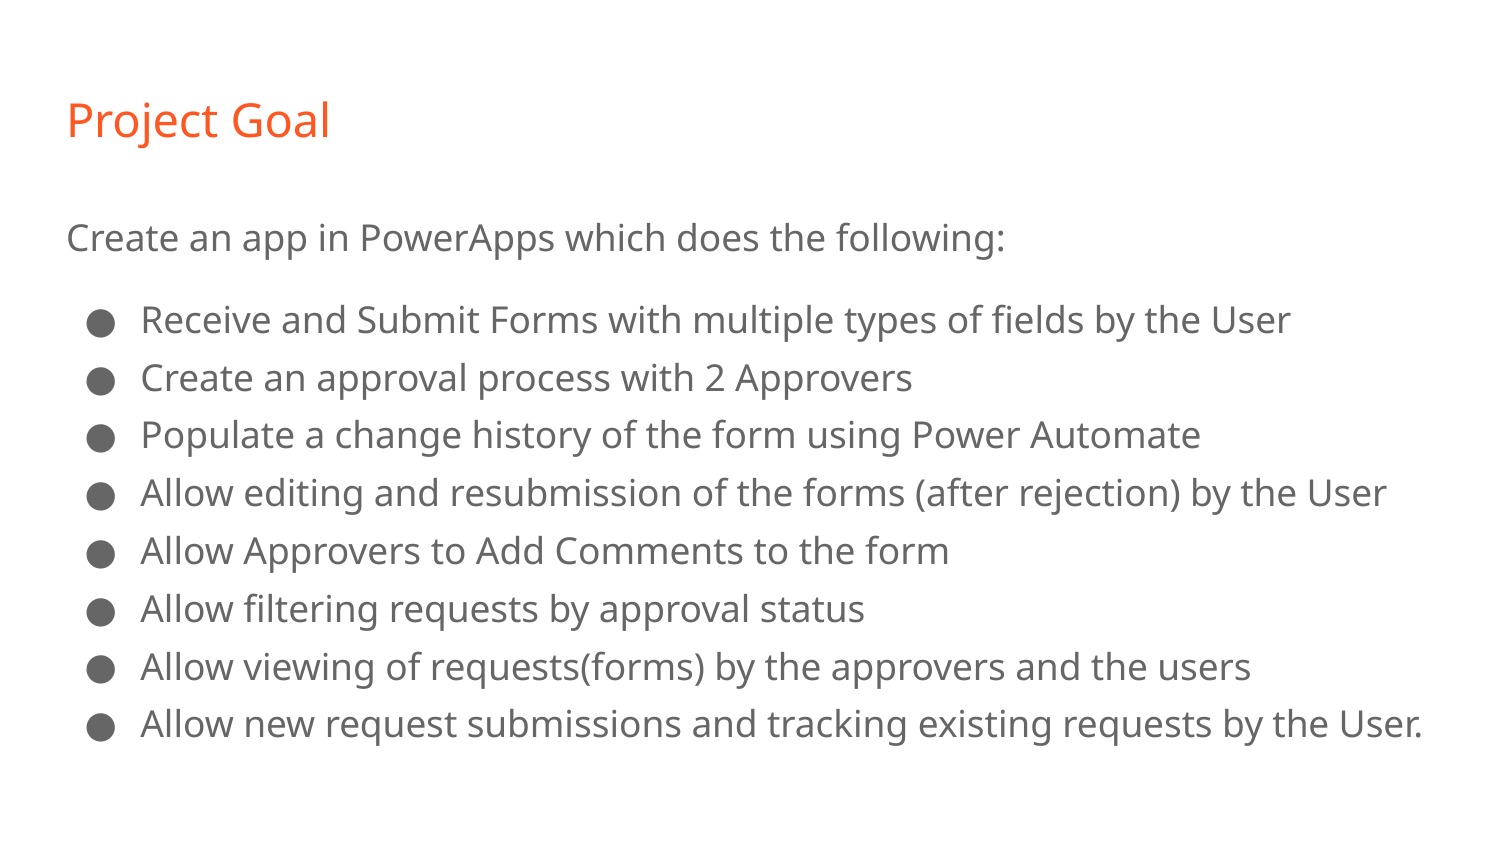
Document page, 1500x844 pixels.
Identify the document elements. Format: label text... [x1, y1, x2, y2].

list Create an app in PowerApps which does the following: Receive and Submit Forms with multiple types of fields by the User Create an approval process with 2 Approvers Populate a change history of the form using Power Automate Allow editing and resubmission of the forms (after rejection) by the User Allow Approvers to Add Comments to the form Allow filtering requests by approval status Allow viewing of requests(forms) by the approvers and the users Allow new request submissions and tracking existing requests by the User. [51, 189, 1449, 781]
title Project Goal [51, 72, 1449, 167]
